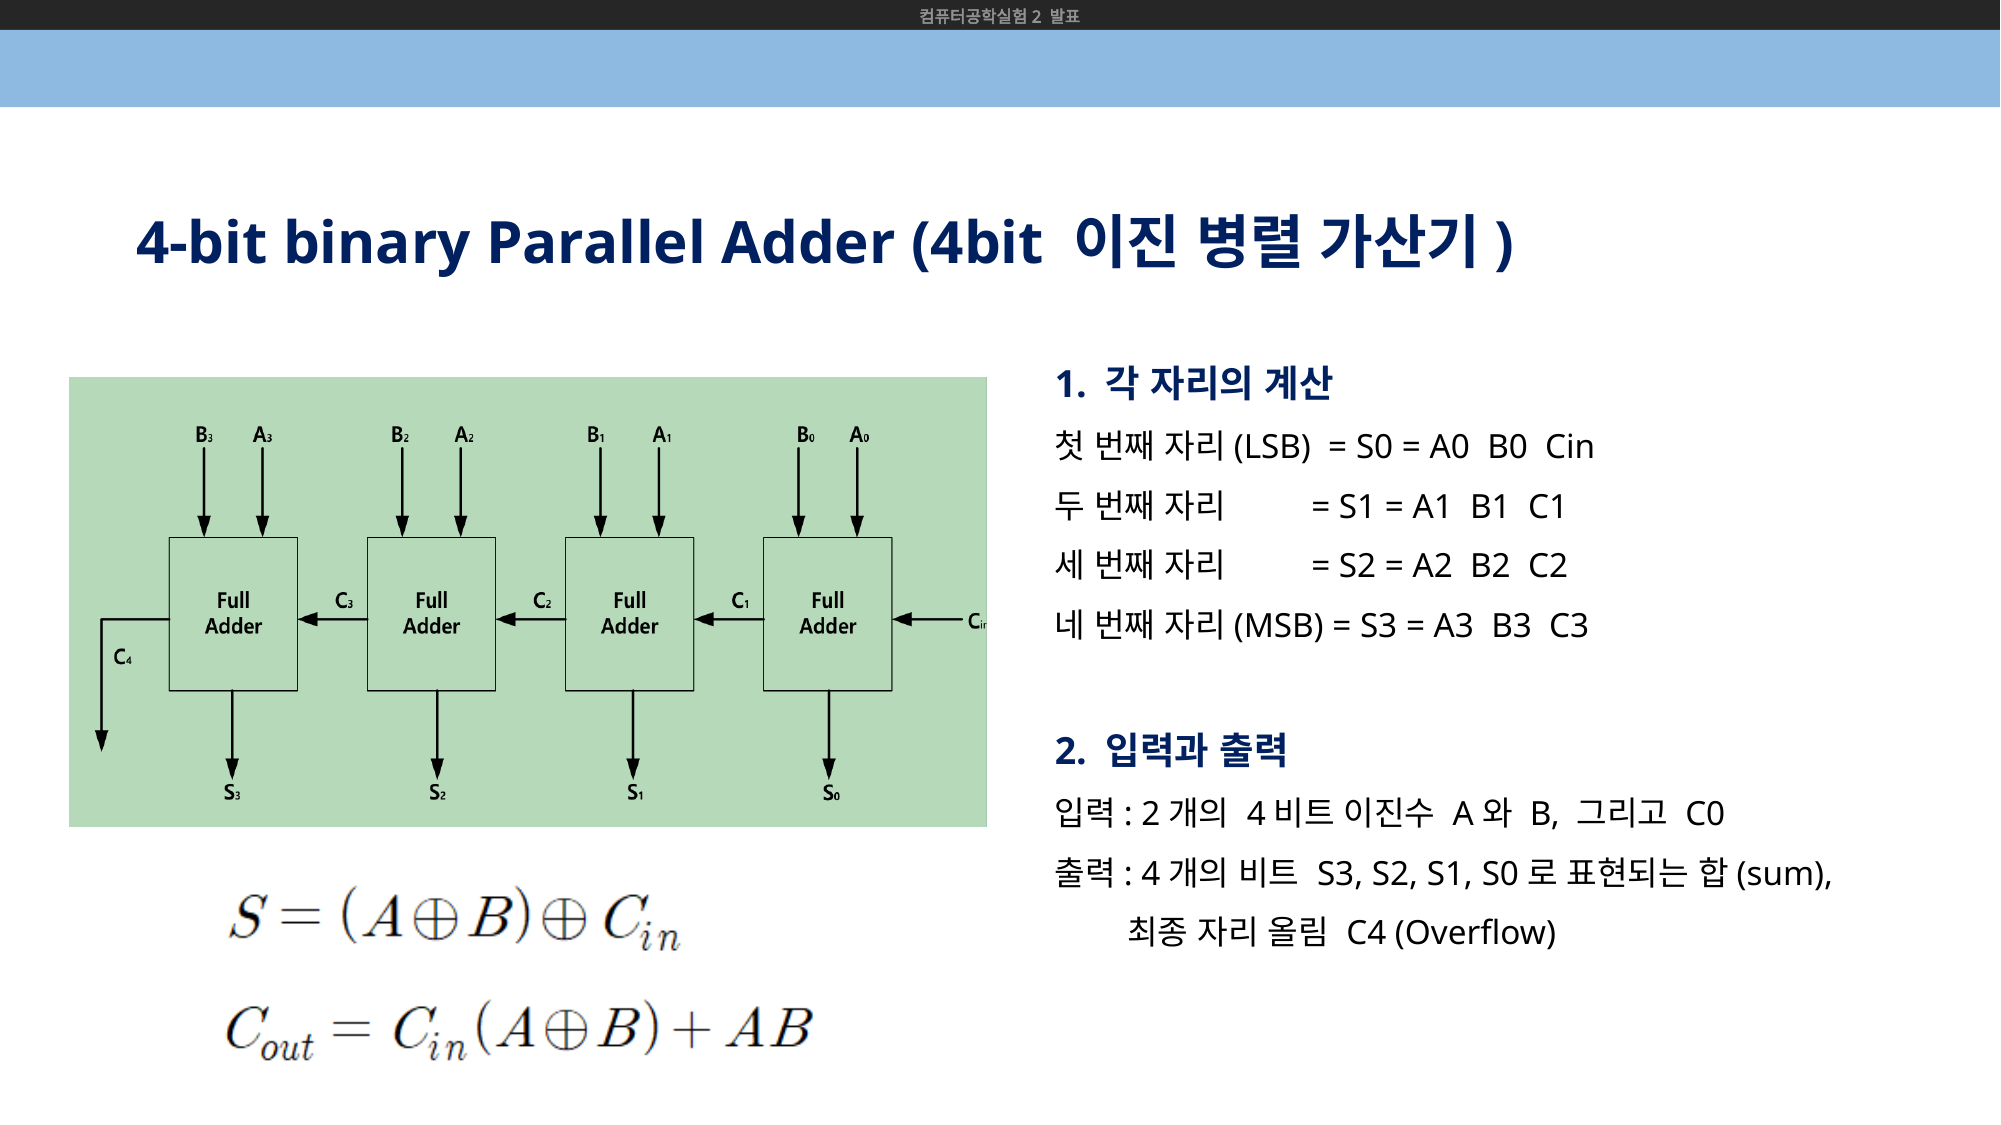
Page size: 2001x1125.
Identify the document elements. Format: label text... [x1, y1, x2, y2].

text_box 컴퓨터공학실험2 발표 [0, 0, 2000, 34]
picture [209, 852, 830, 1083]
text_box 4-bit binary Parallel Adder (4bit 이진 병렬 가산기) [121, 198, 1799, 283]
text_box [0, 34, 2000, 108]
picture [69, 377, 987, 827]
